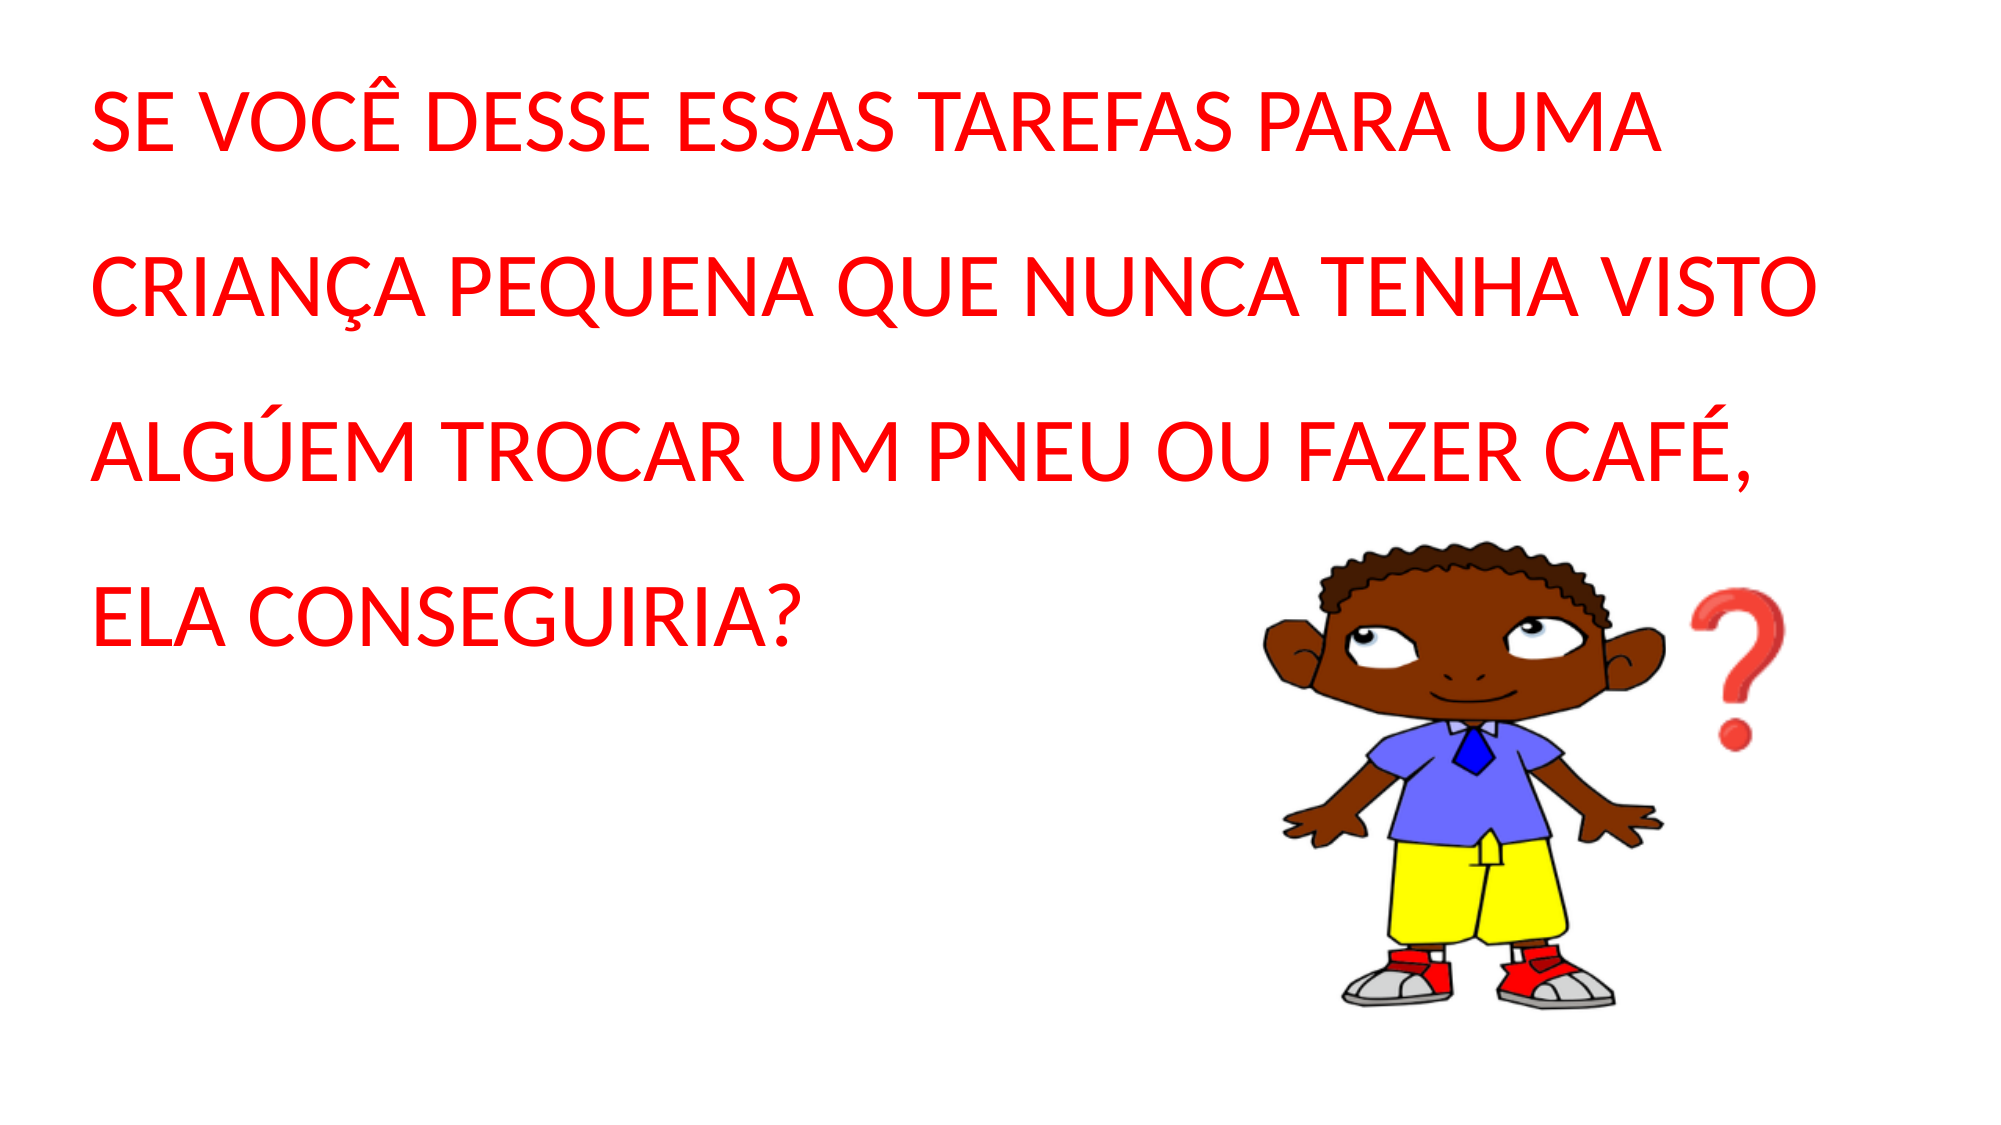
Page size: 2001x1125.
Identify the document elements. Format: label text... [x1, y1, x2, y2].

text_box SE VOCÊ DESSE ESSAS TAREFAS PARA UMA CRIANÇA PEQUENA QUE NUNCA TENHA VISTO ALGÚEM TROCAR UM PNEU OU FAZER CAFÉ, ELA CONSEGUIRIA? [76, 0, 1912, 672]
picture [1218, 499, 1813, 1033]
